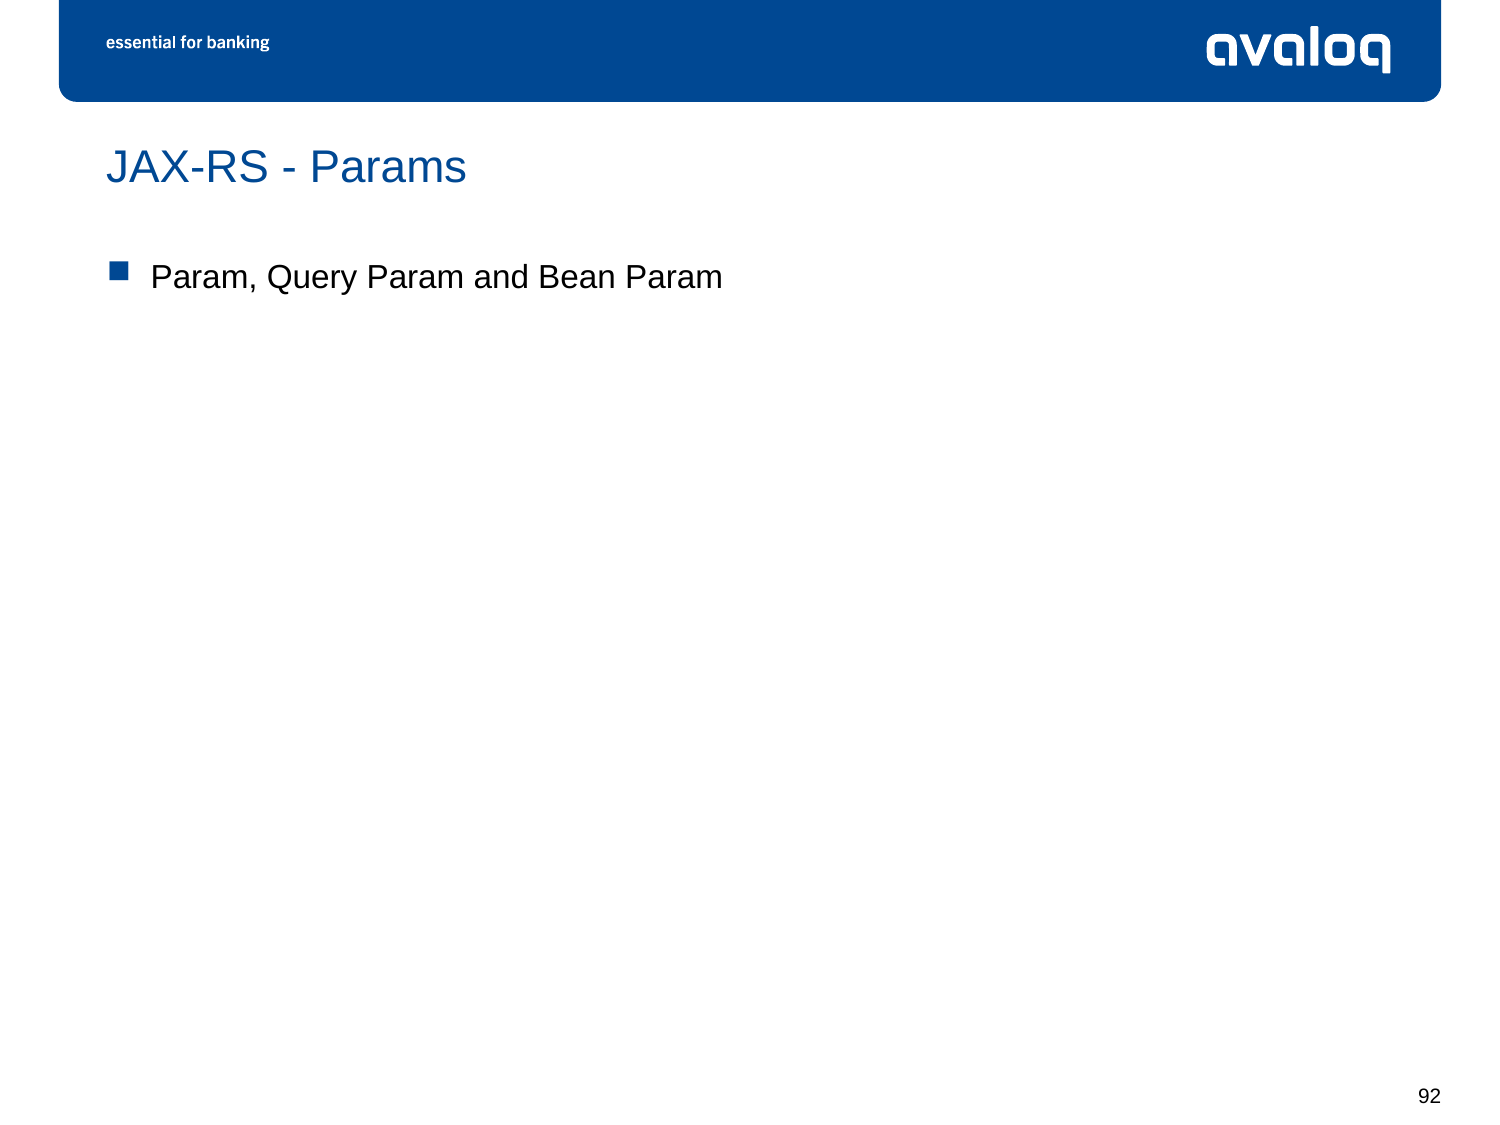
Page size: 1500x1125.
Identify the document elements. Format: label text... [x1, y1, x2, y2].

list Param, Query Param and Bean Param [105, 255, 1394, 1042]
title JAX-RS - Params [105, 142, 1394, 215]
slide_number 92 [1200, 1082, 1442, 1112]
